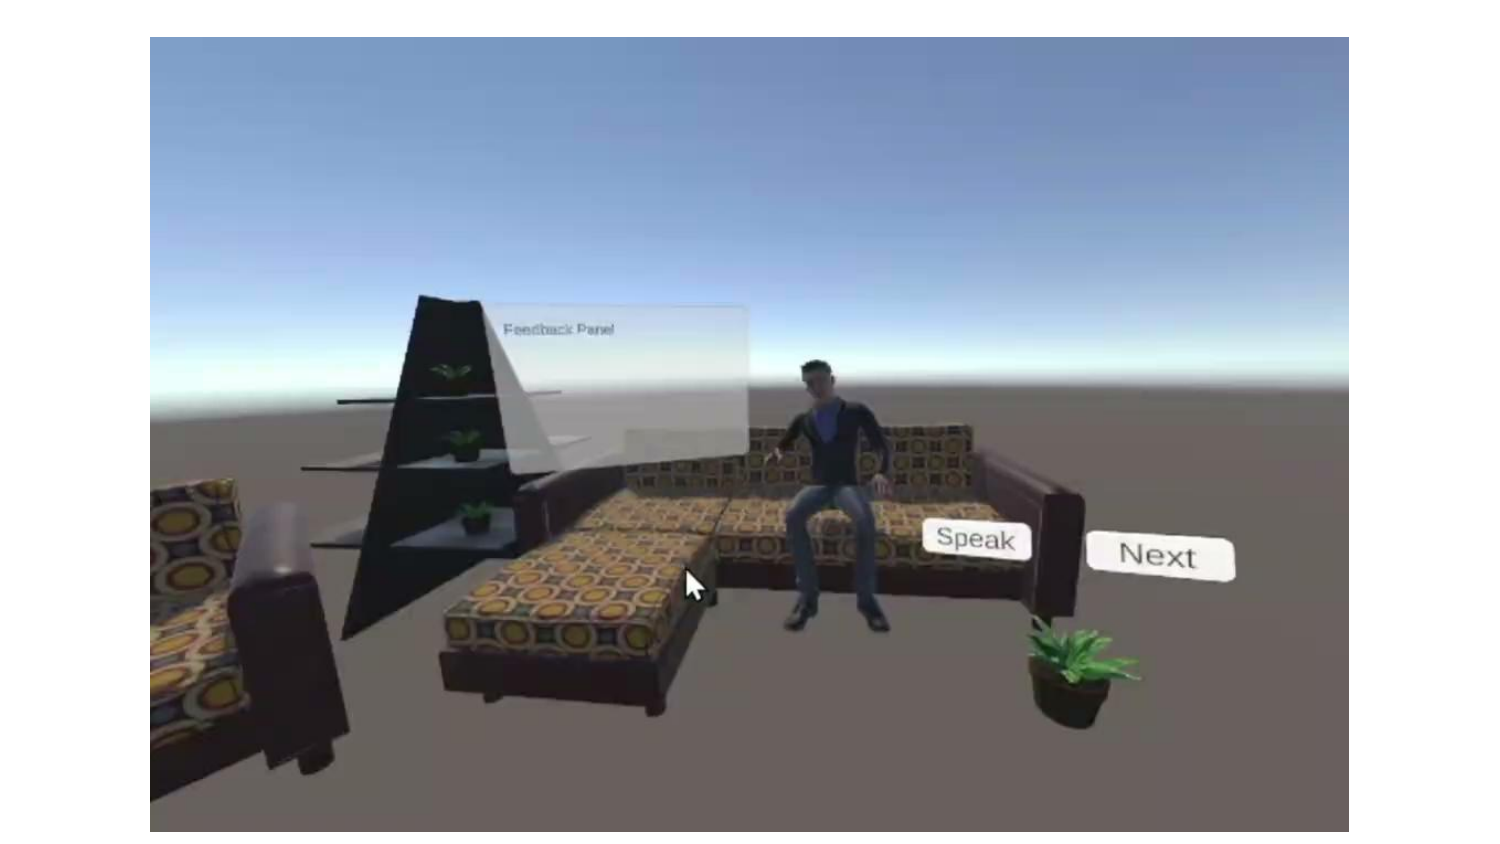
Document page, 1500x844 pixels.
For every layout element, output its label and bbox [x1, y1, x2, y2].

picture [150, 37, 1350, 832]
